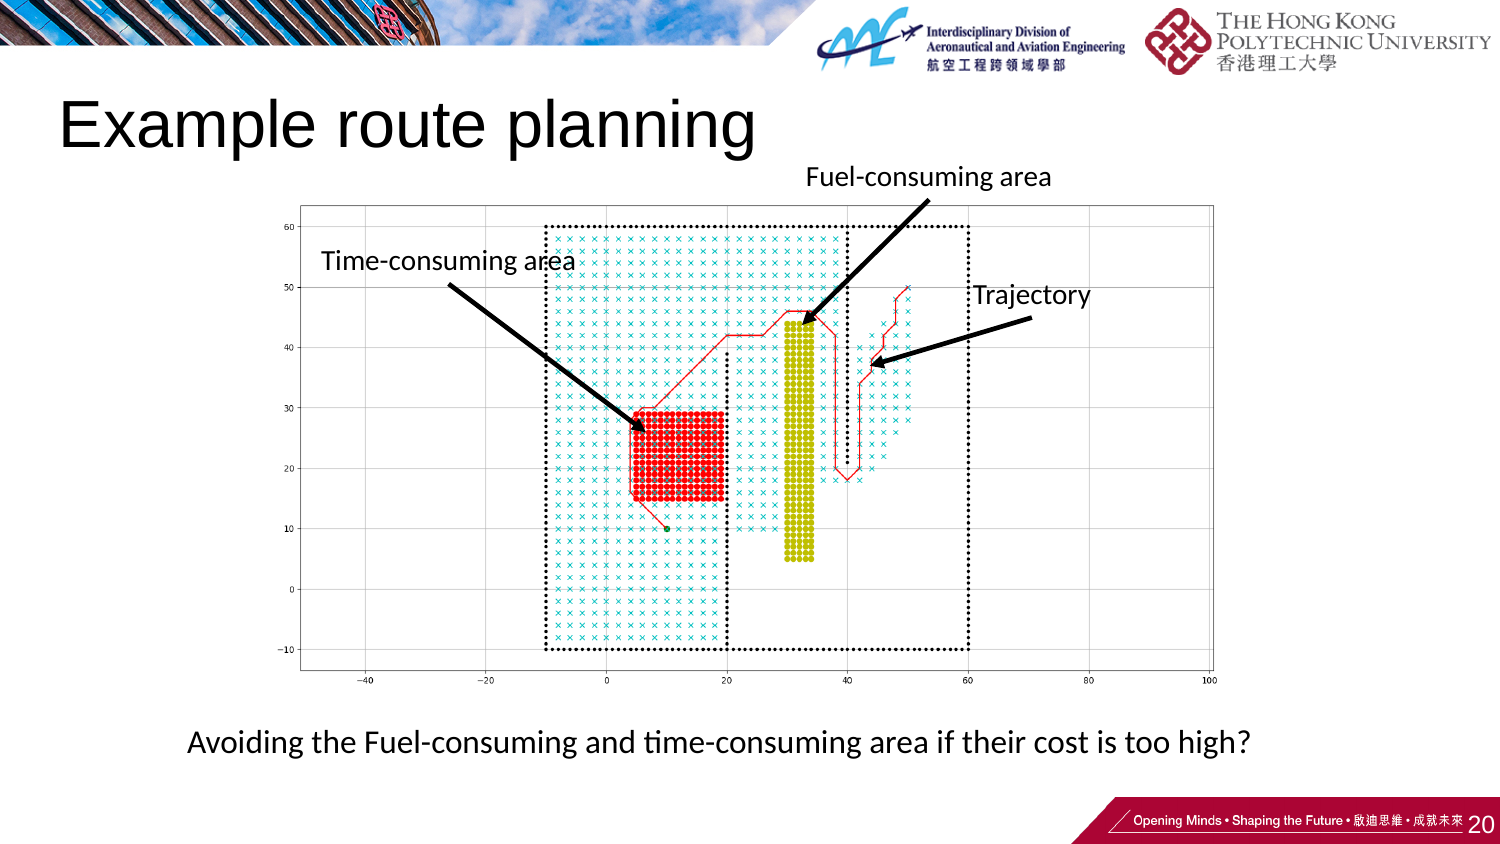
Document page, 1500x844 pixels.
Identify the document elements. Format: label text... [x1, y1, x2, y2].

picture [0, 0, 1500, 844]
picture [92, 0, 99, 7]
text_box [448, 284, 646, 433]
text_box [869, 318, 1032, 366]
slide_number 20 [1353, 804, 1500, 842]
text_box Avoiding the Fuel-consuming and time-consuming area if their cost is too high? [172, 712, 1327, 768]
text_box Fuel-consuming area [775, 149, 1083, 185]
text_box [802, 200, 930, 325]
title Example route planning [43, 83, 1456, 169]
